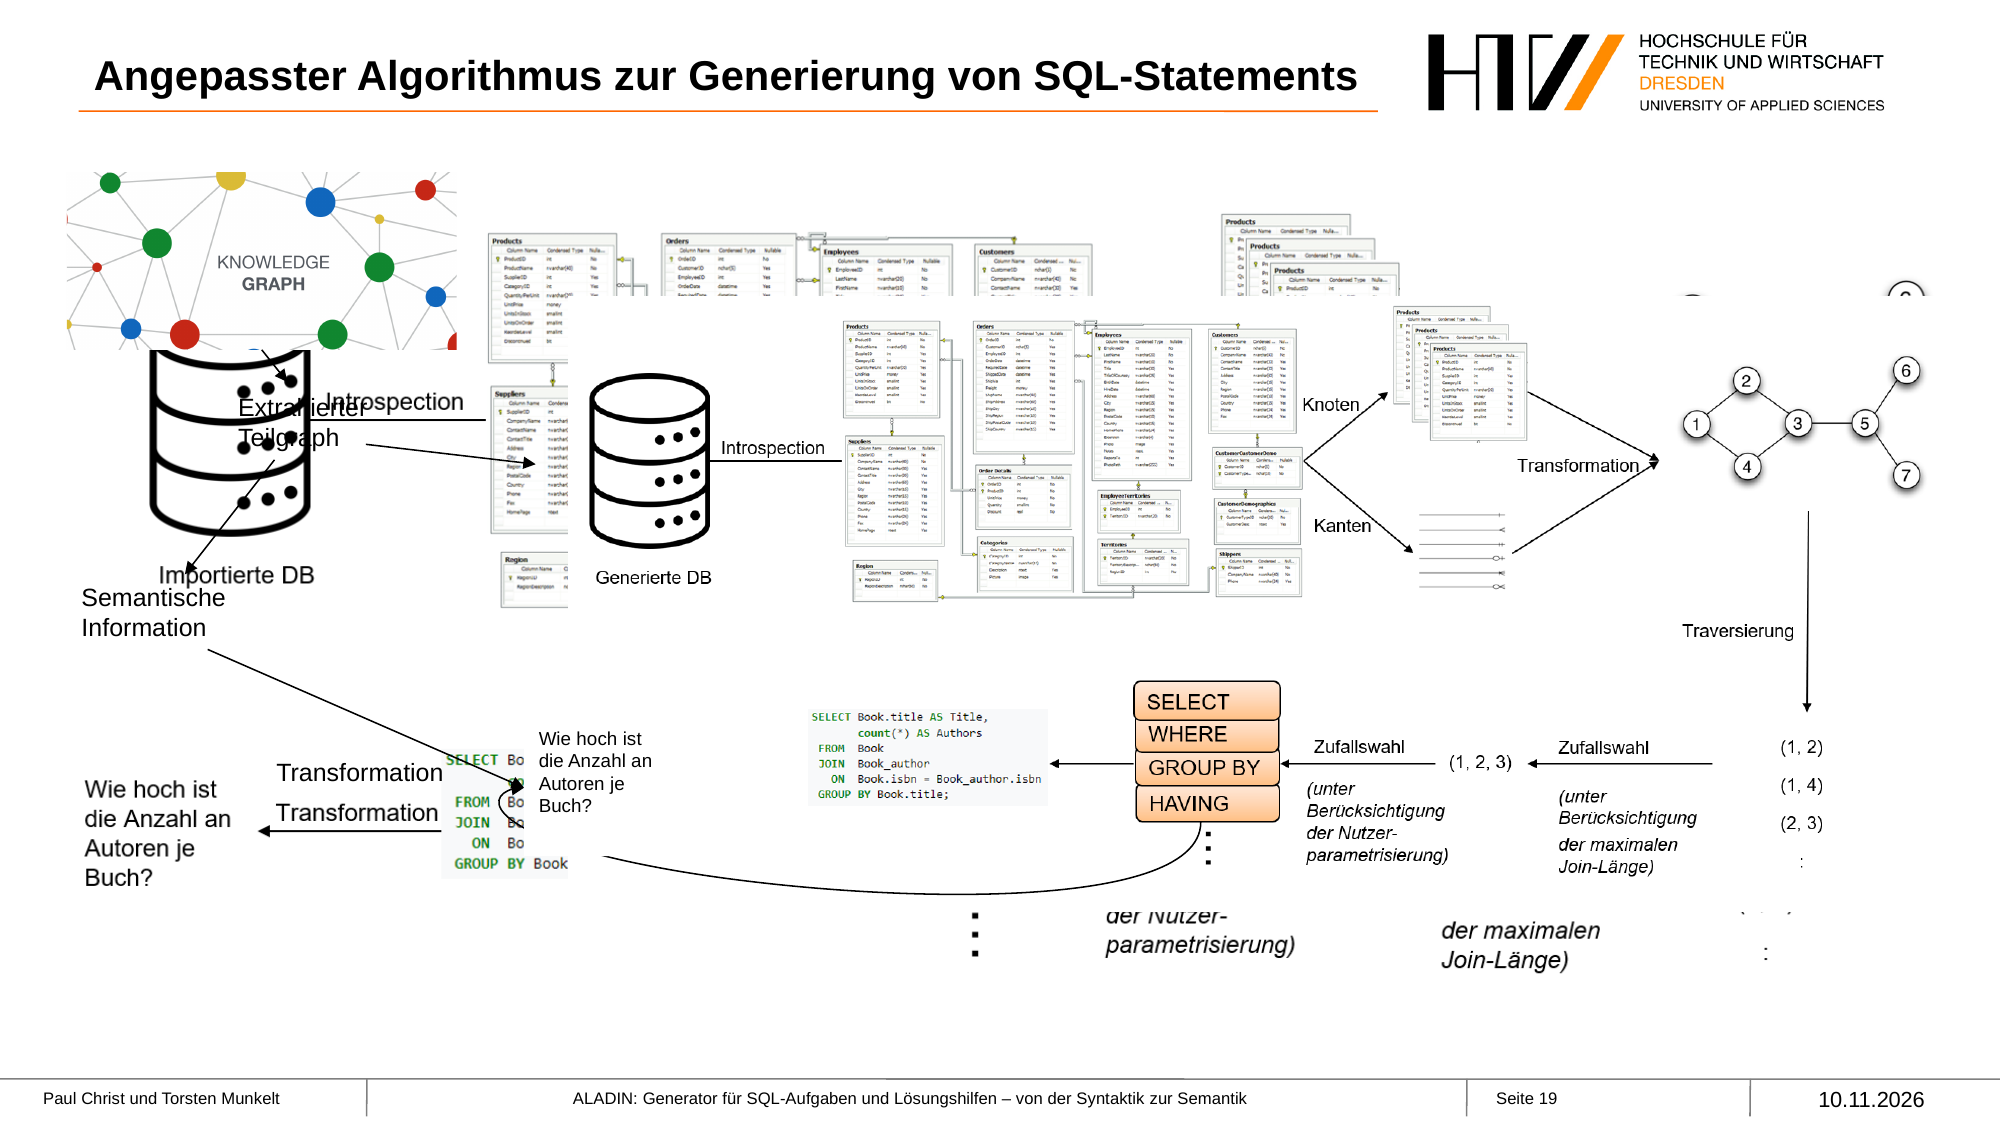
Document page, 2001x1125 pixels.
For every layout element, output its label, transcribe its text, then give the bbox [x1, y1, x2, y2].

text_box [261, 349, 288, 383]
picture [1425, 31, 1887, 111]
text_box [184, 459, 275, 575]
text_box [365, 444, 536, 465]
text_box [523, 787, 1201, 823]
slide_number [1803, 1080, 1981, 1116]
title Angepasster Algorithmus zur Generierung von SQL-Statements [78, 29, 1386, 117]
picture [66, 148, 1962, 1025]
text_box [207, 649, 525, 788]
